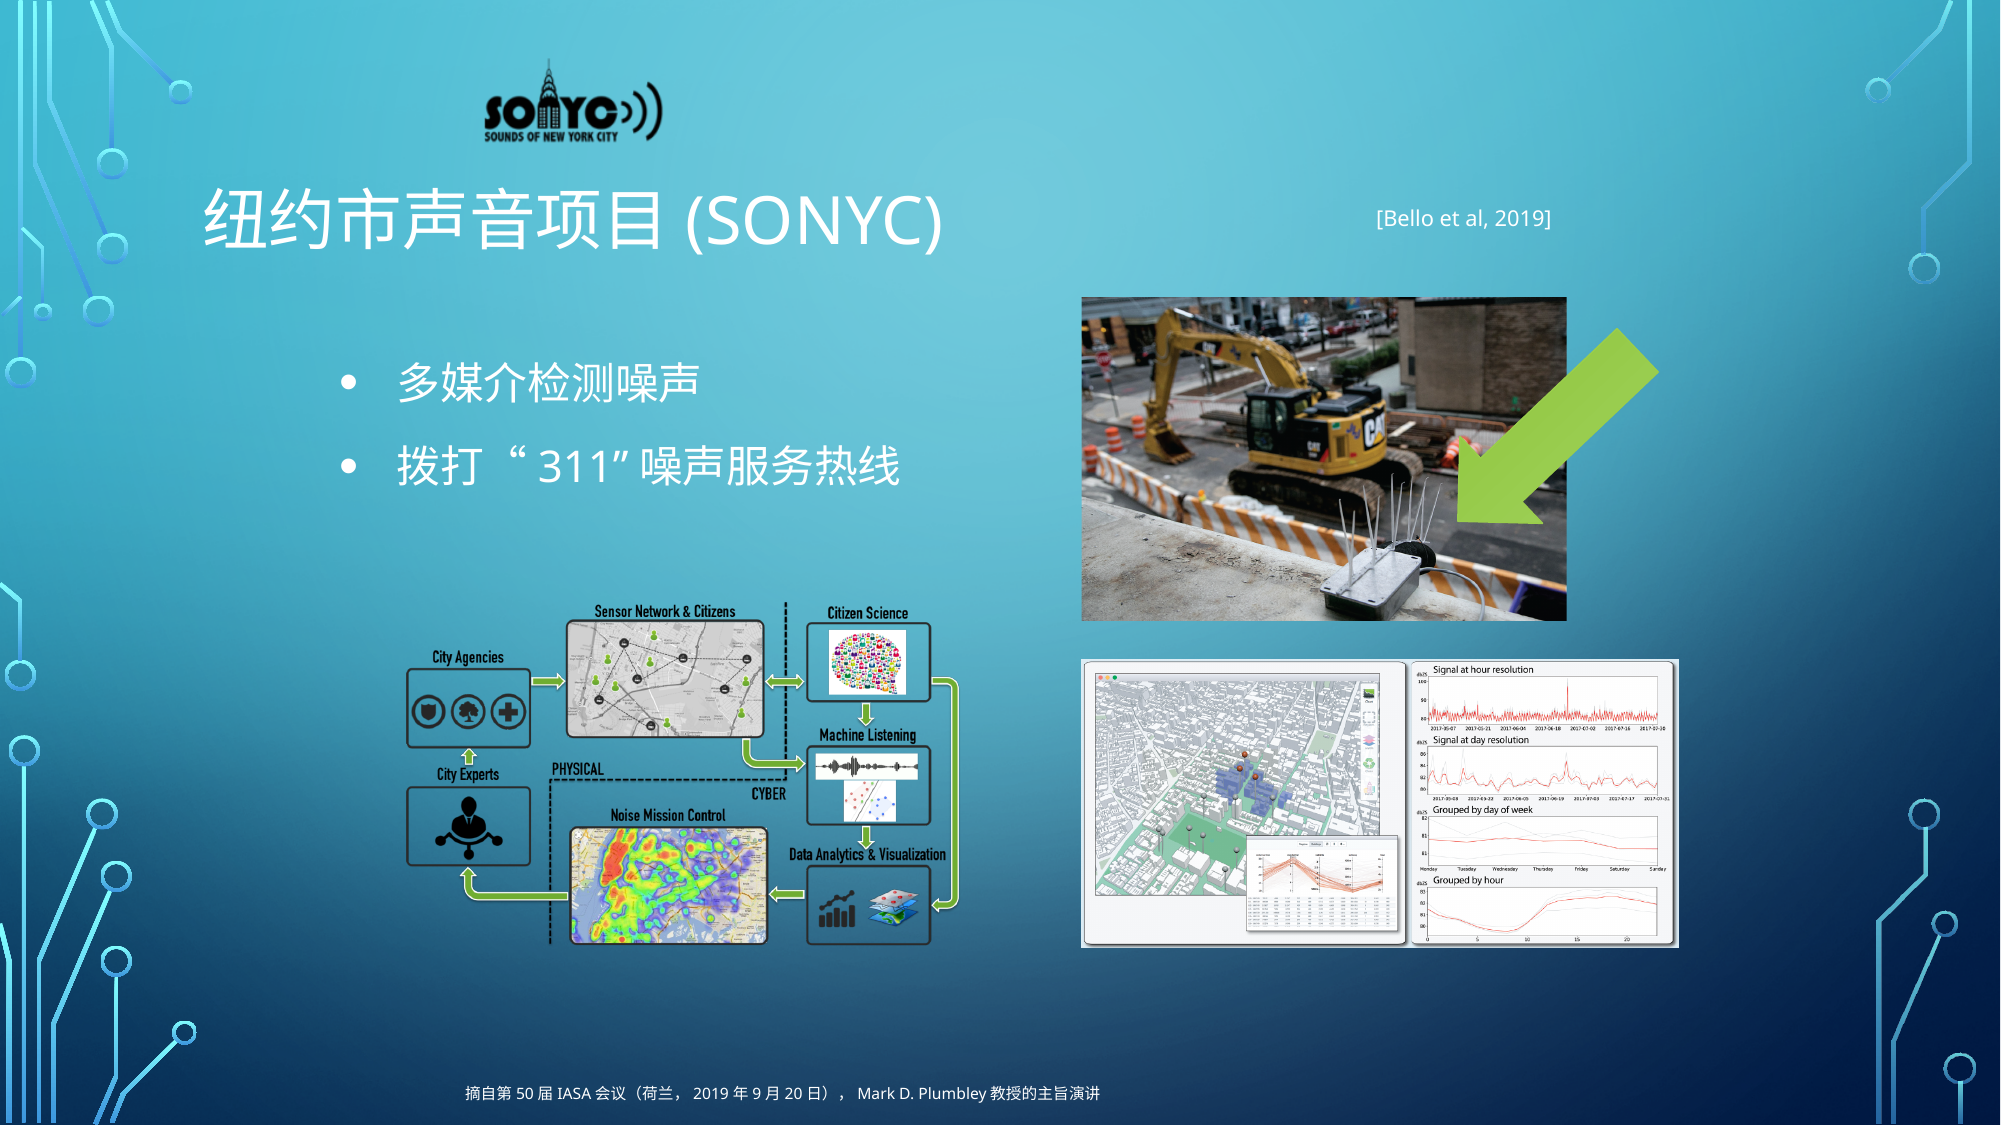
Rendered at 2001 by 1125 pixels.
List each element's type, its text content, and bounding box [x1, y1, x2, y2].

list 多媒介检测噪声 拨打“311”噪声服务热线 [324, 337, 930, 895]
picture [483, 57, 680, 143]
picture [406, 576, 963, 949]
text_box 摘自第50届IASA会议（荷兰，2019年9月20日），Mark D. Plumbley教授的主旨演讲 [450, 1076, 1116, 1110]
text_box [1567, 328, 1659, 460]
picture [1081, 297, 1567, 622]
title 纽约市声音项目(SONYC) [187, 101, 1813, 344]
text_box [Bello et al, 2019] [1361, 196, 1592, 238]
picture [1081, 659, 1679, 949]
